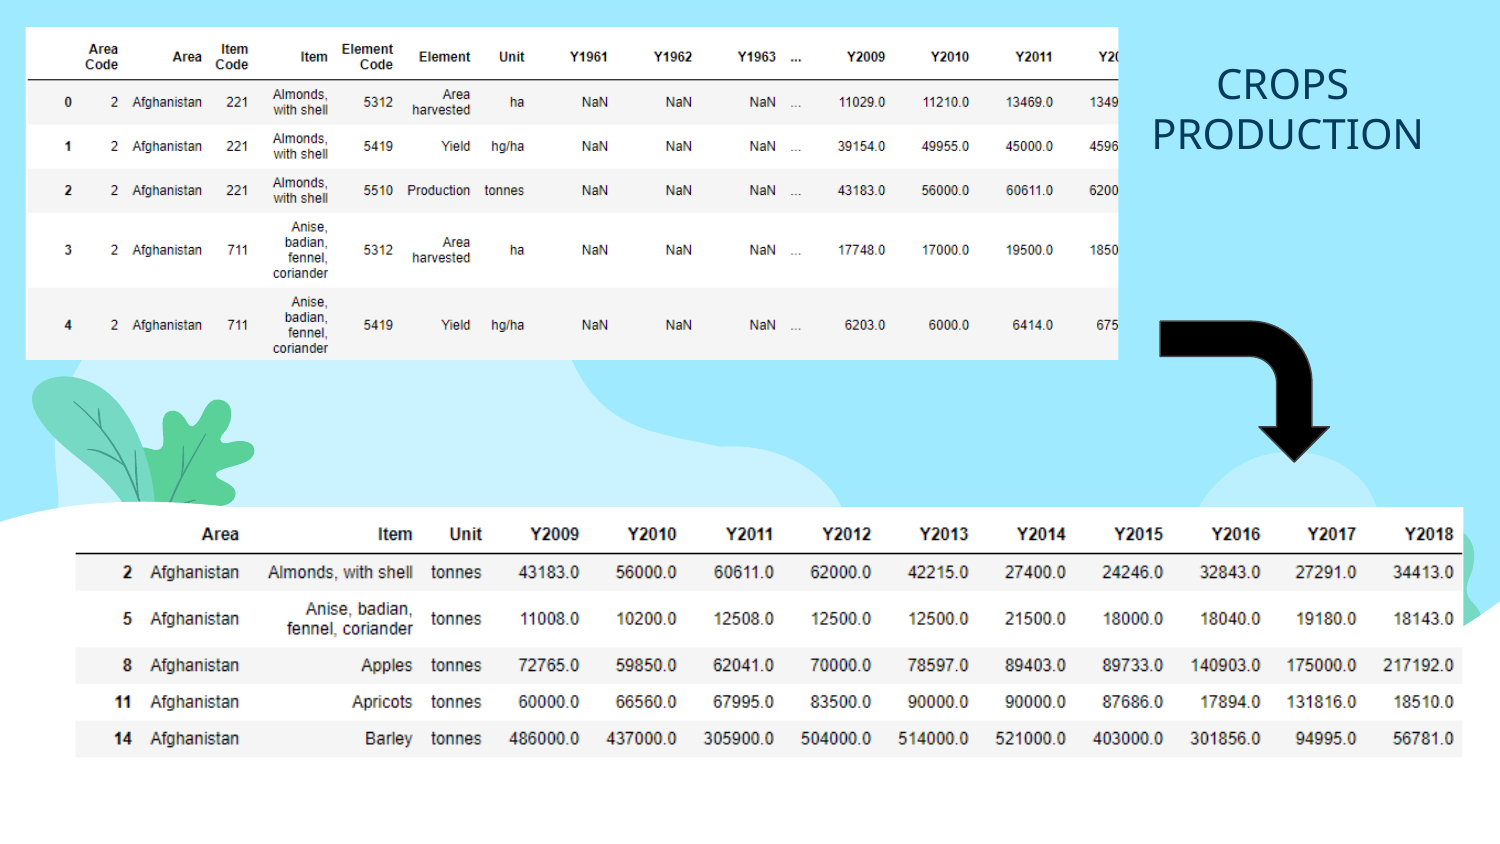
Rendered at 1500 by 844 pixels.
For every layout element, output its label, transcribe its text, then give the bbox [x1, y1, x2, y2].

title CROPS PRODUCTION [1124, 41, 1500, 206]
picture [25, 26, 1119, 361]
text_box [1160, 321, 1330, 462]
picture [72, 506, 1464, 758]
